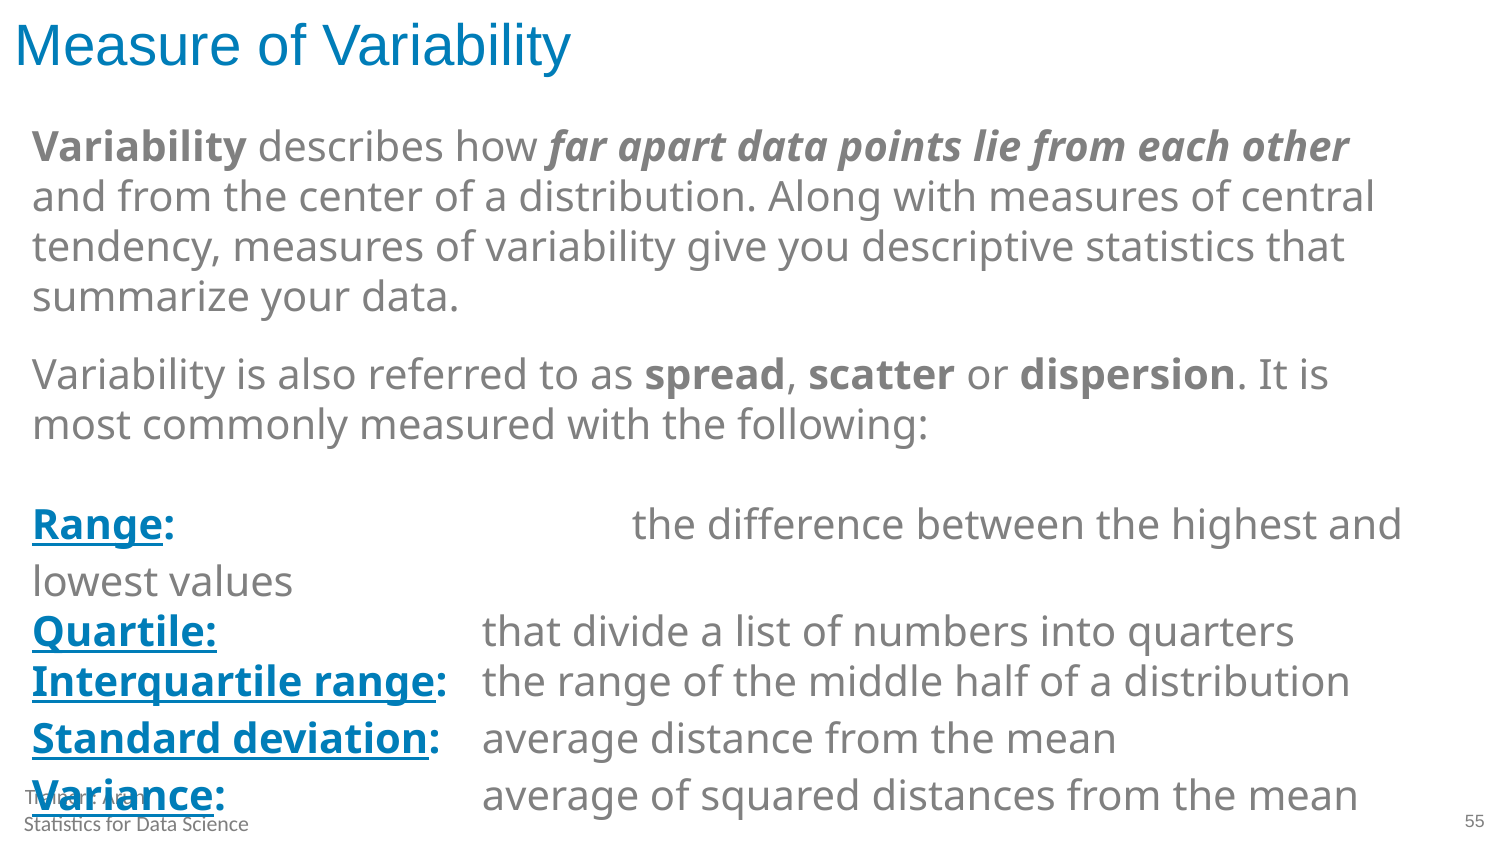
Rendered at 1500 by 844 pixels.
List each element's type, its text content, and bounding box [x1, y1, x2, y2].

title Measure of Variability [0, 8, 1350, 113]
text_box Variability describes how far apart data points lie from each other and from the center of a distribution. Along with measures of central tendency, measures of variability give you descriptive statistics that summarize your data. Variability is also referred to as spread, scatter or dispersion. It is most commonly measured with the following: Range: the difference between the highest and lowest values Quartile: that divide a list of numbers into quarters Interquartile range: the range of the middle half of a distribution Standard deviation: average distance from the mean Variance: average of squared distances from the mean [17, 112, 1450, 844]
